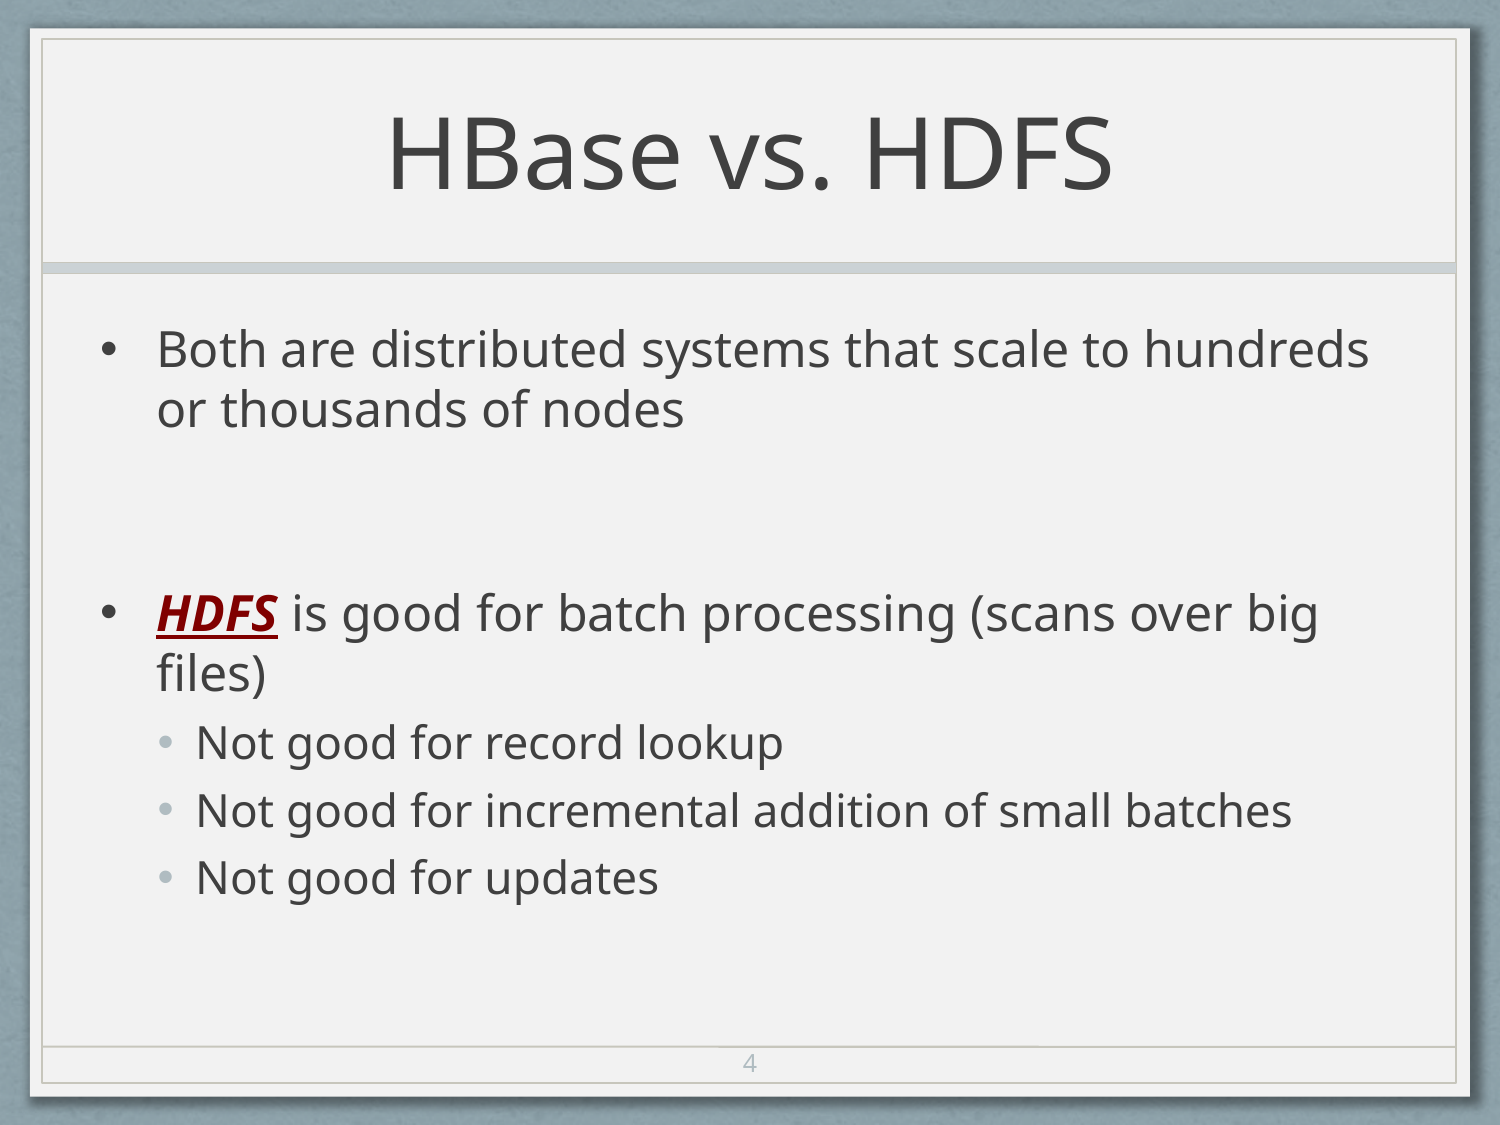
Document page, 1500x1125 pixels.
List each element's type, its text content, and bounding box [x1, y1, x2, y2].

list Both are distributed systems that scale to hundreds or thousands of nodes HDFS is good for batch processing (scans over big files) Not good for record lookup Not good for incremental addition of small batches Not good for updates [84, 310, 1404, 996]
slide_number 4 [687, 1042, 813, 1088]
title HBase vs. HDFS [147, 39, 1353, 261]
